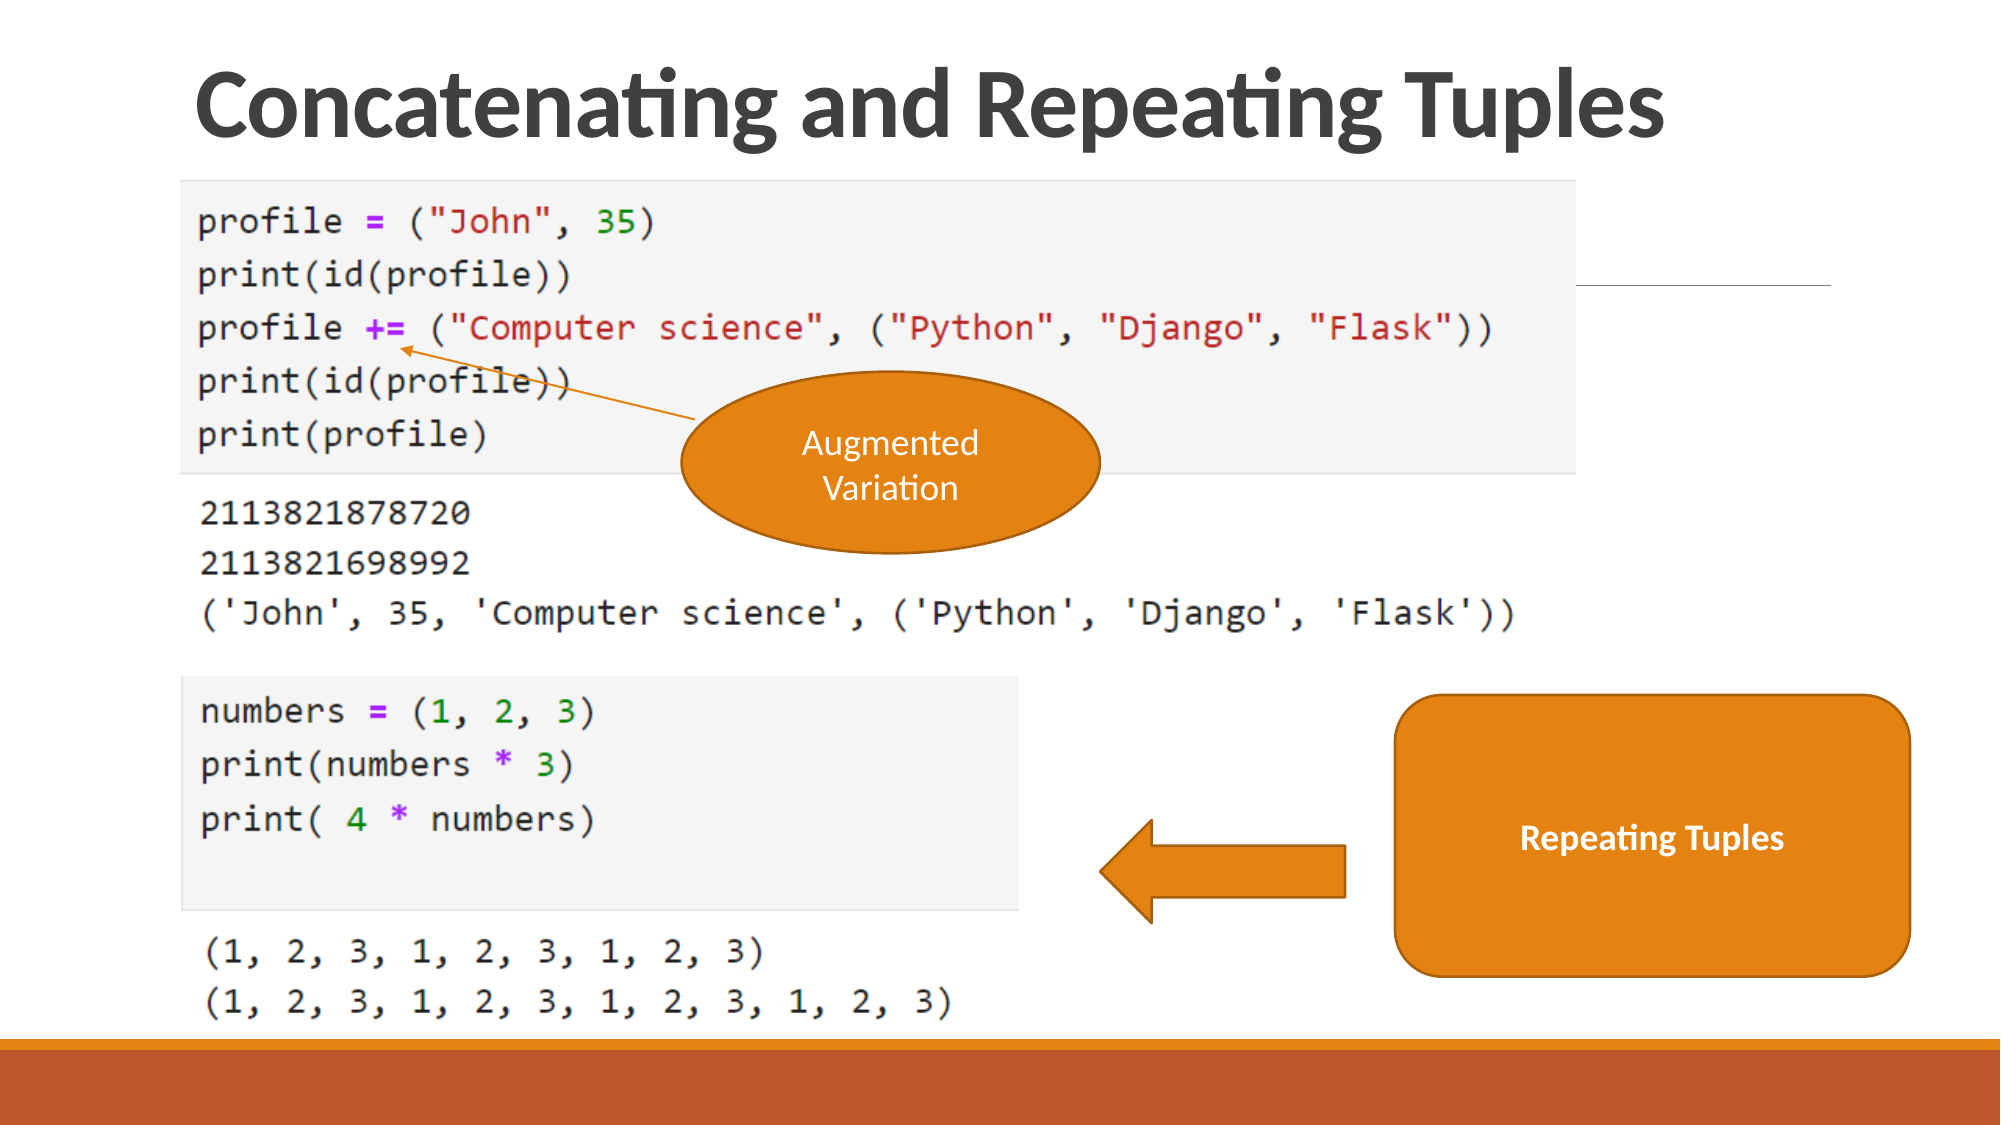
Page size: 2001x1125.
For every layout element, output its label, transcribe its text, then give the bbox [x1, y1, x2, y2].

picture [179, 676, 1020, 1036]
title Concatenating and Repeating Tuples [180, 47, 1830, 285]
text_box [399, 347, 696, 420]
text_box [1099, 818, 1347, 925]
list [179, 177, 1576, 662]
text_box Repeating Tuples [1393, 693, 1912, 978]
